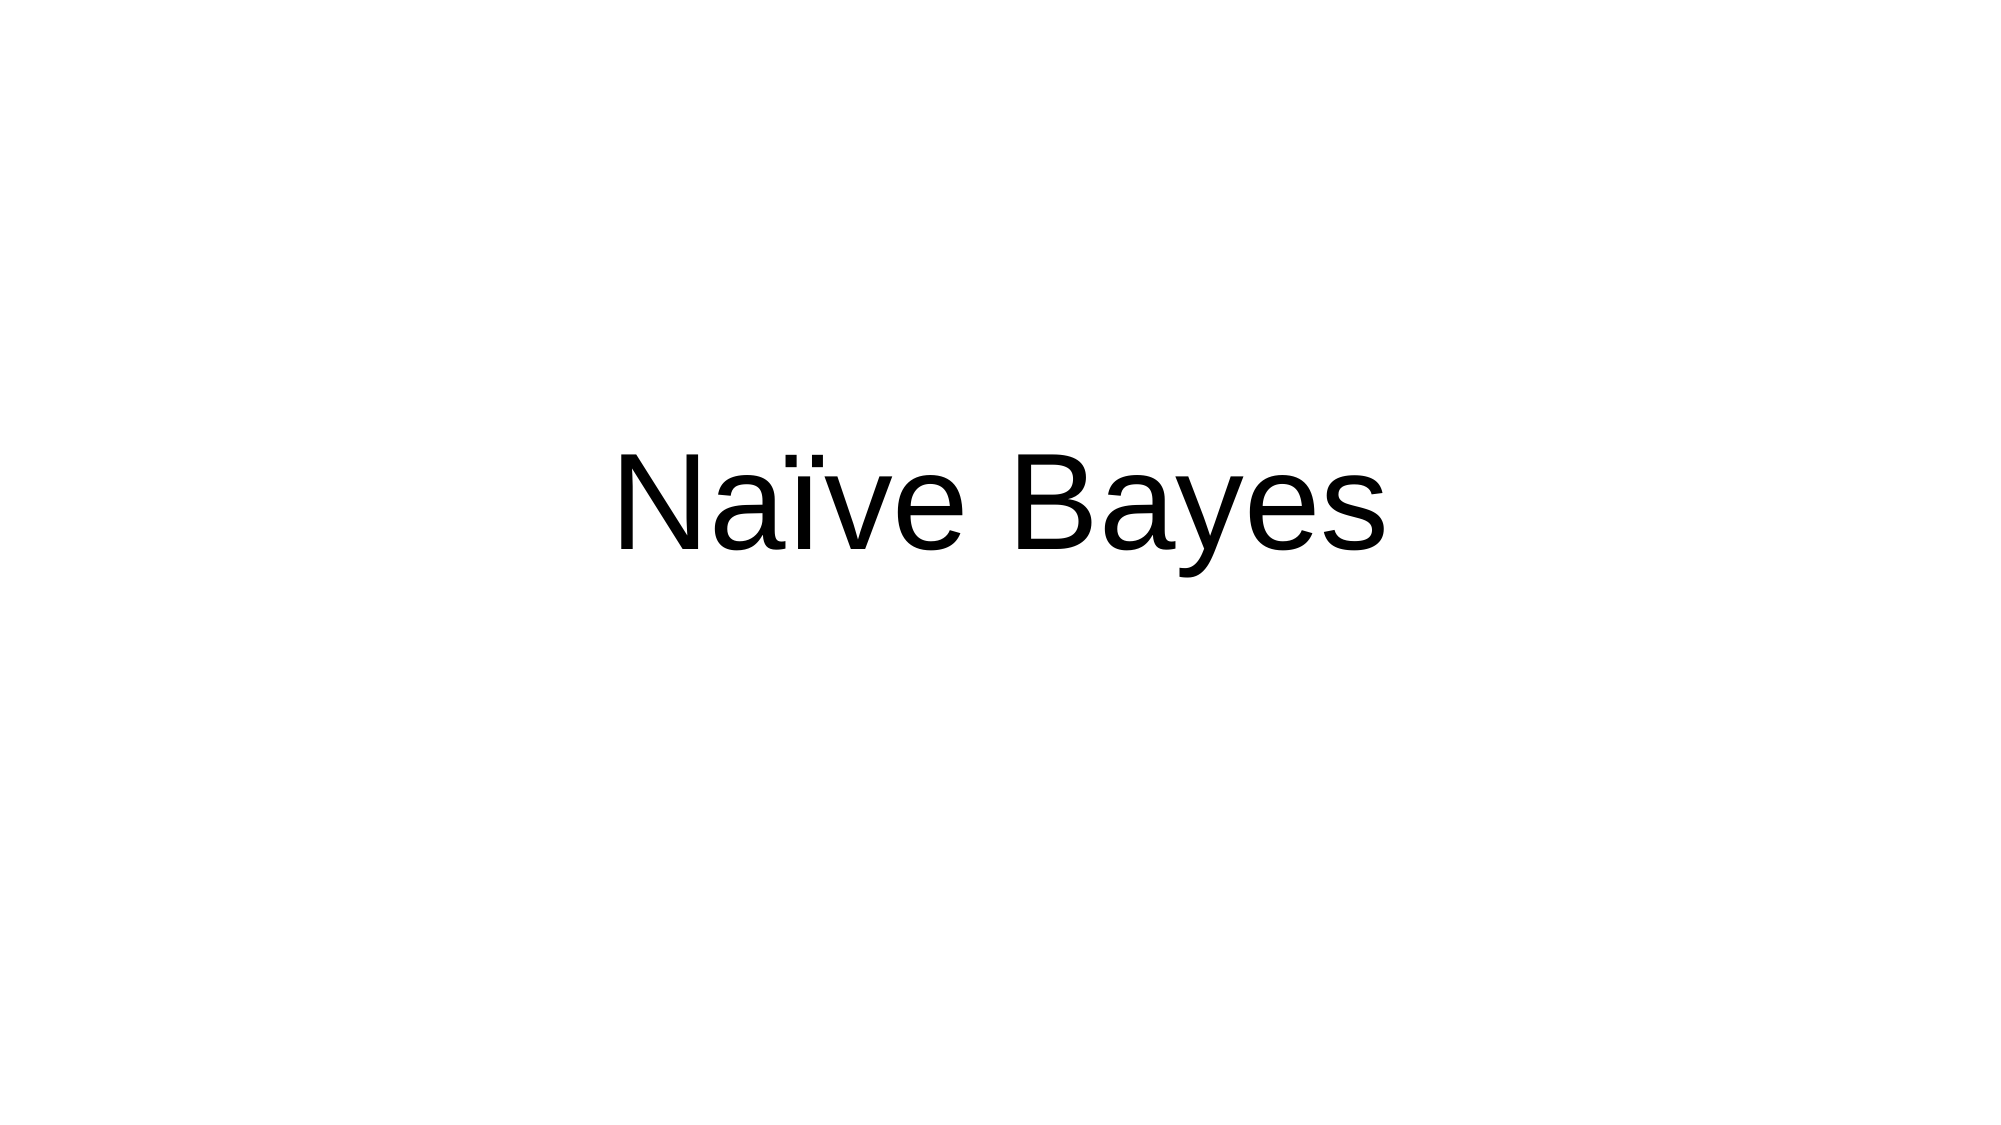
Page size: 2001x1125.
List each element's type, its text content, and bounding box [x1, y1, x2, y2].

text_box Naïve Bayes [0, 11, 2000, 587]
